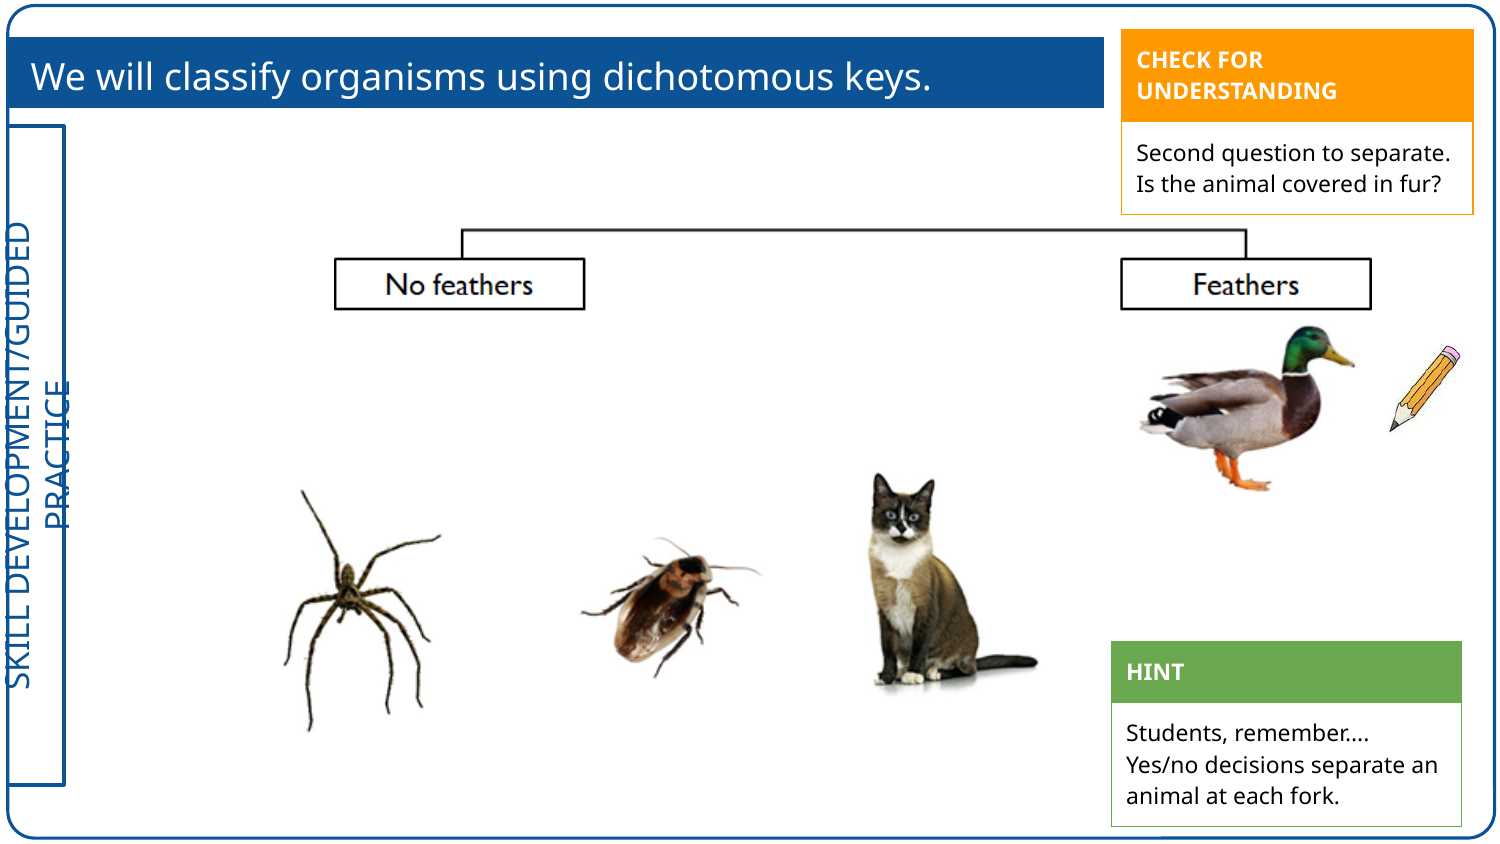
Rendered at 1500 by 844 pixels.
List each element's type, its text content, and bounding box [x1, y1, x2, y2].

picture [1365, 336, 1488, 439]
picture [860, 471, 1041, 700]
table_cell Second question to separate. Is the animal covered in fur? [1122, 122, 1472, 214]
subtitle We will classify organisms using dichotomous keys. [15, 43, 1097, 101]
picture [576, 537, 765, 679]
table_header HINT [1112, 642, 1461, 702]
table_cell Students, remember…. Yes/no decisions separate an animal at each fork. [1112, 703, 1461, 826]
picture [279, 483, 452, 733]
table_header CHECK FOR UNDERSTANDING [1122, 30, 1472, 121]
picture [334, 227, 1373, 494]
